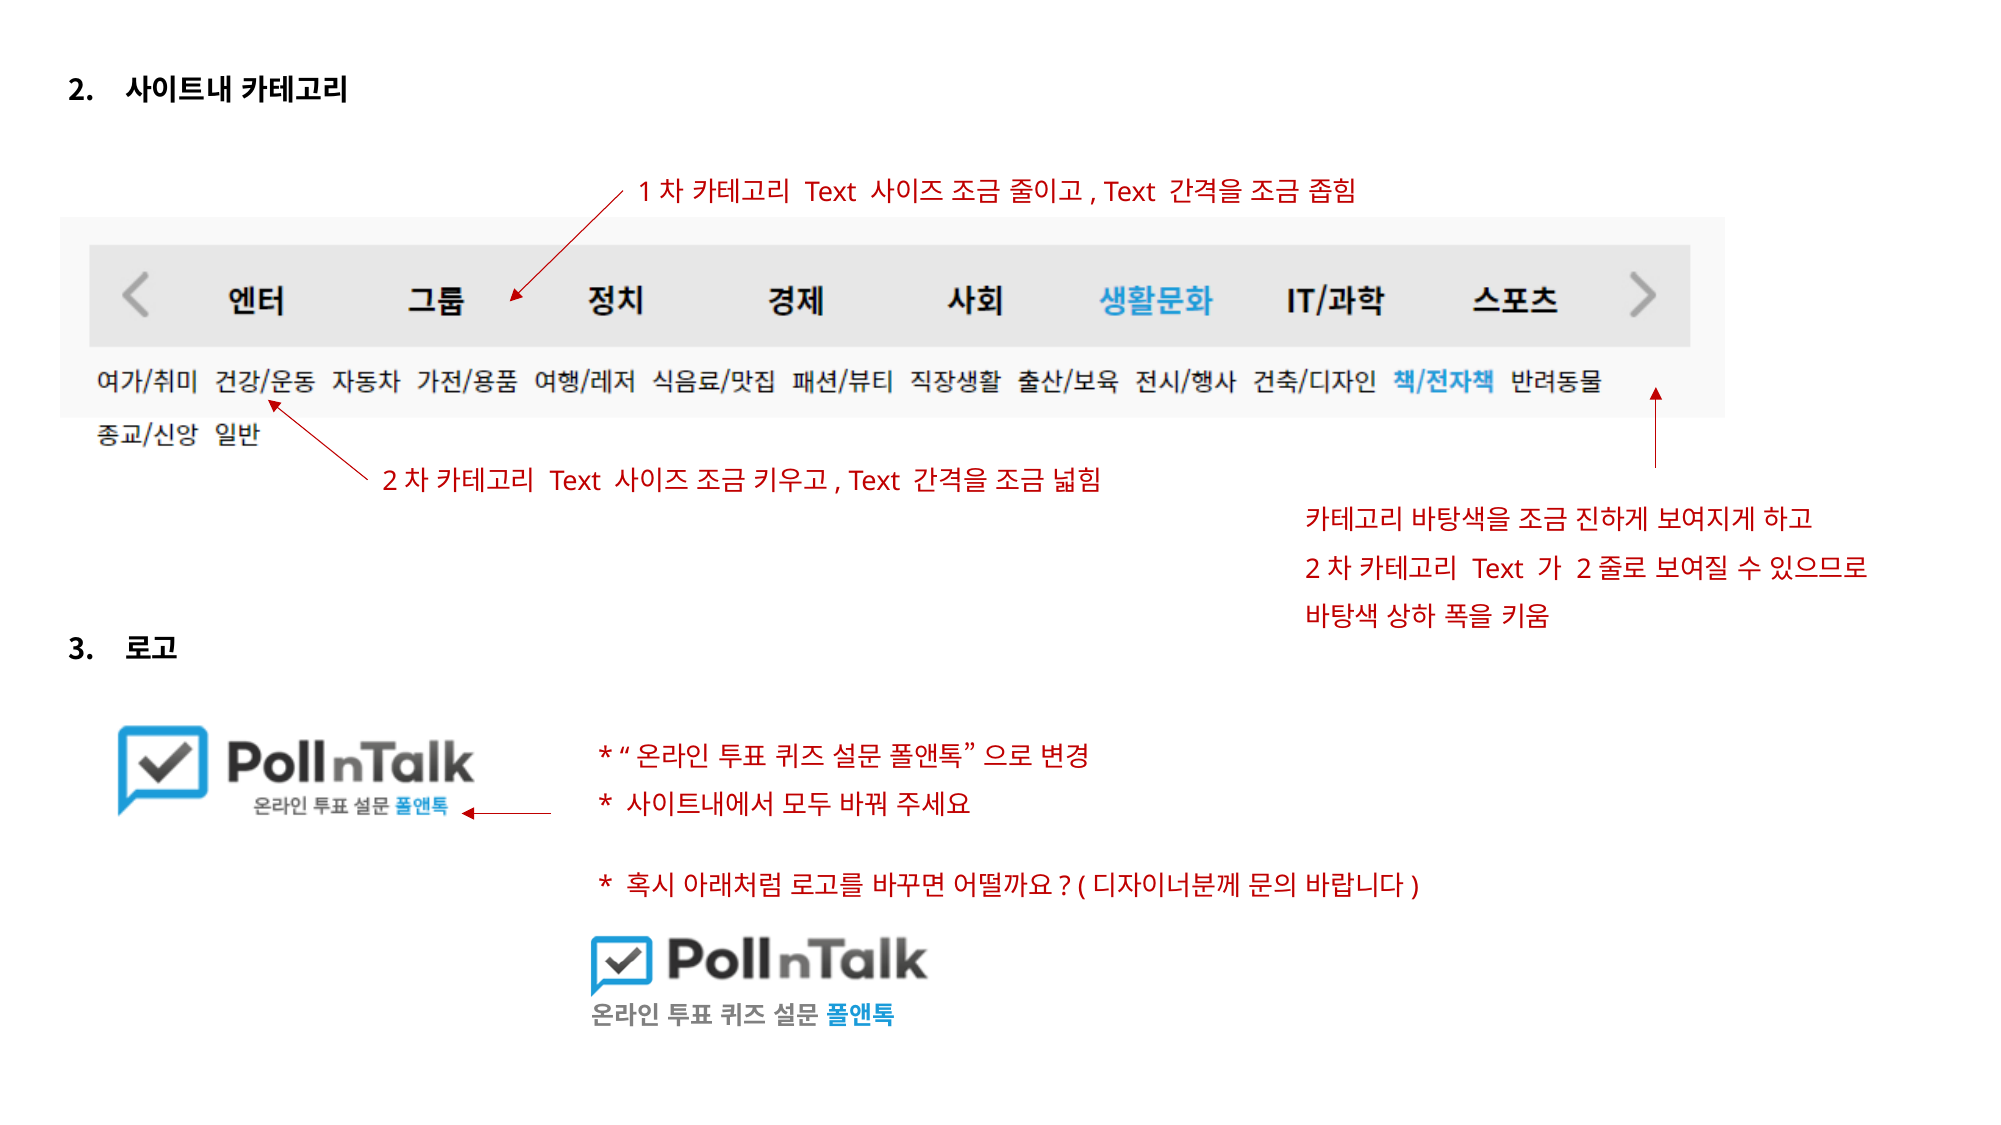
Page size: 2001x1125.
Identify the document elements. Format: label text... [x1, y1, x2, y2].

picture [98, 707, 489, 837]
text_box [267, 399, 351, 481]
picture [59, 217, 1725, 468]
text_box 1차 카테고리 Text 사이즈 조금 줄이고, Text 간격을 조금 좁힘 [622, 167, 1373, 215]
text_box * “온라인 투표 퀴즈 설문 폴앤톡” 으로 변경 * 사이트내에서 모두 바꿔 주세요 * 혹시 아래처럼 로고를 바꾸면 어떨까요? (디자이너분께 문의 바랍니다) [583, 715, 1434, 909]
picture [662, 926, 937, 991]
text_box 카테고리 바탕색을 조금 진하게 보여지게 하고 2차 카테고리 Text 가 2줄로 보여질 수 있으므로 바탕색 상하 폭을 키움 [1290, 478, 1938, 640]
picture [582, 926, 658, 999]
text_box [509, 191, 593, 302]
text_box 2차 카테고리 Text 사이즈 조금 키우고, Text 간격을 조금 넓힘 [367, 468, 1118, 504]
text_box 온라인 투표 퀴즈 설문 폴앤톡 [576, 991, 962, 1037]
text_box 사이트내 카테고리 로고 [53, 46, 1940, 883]
